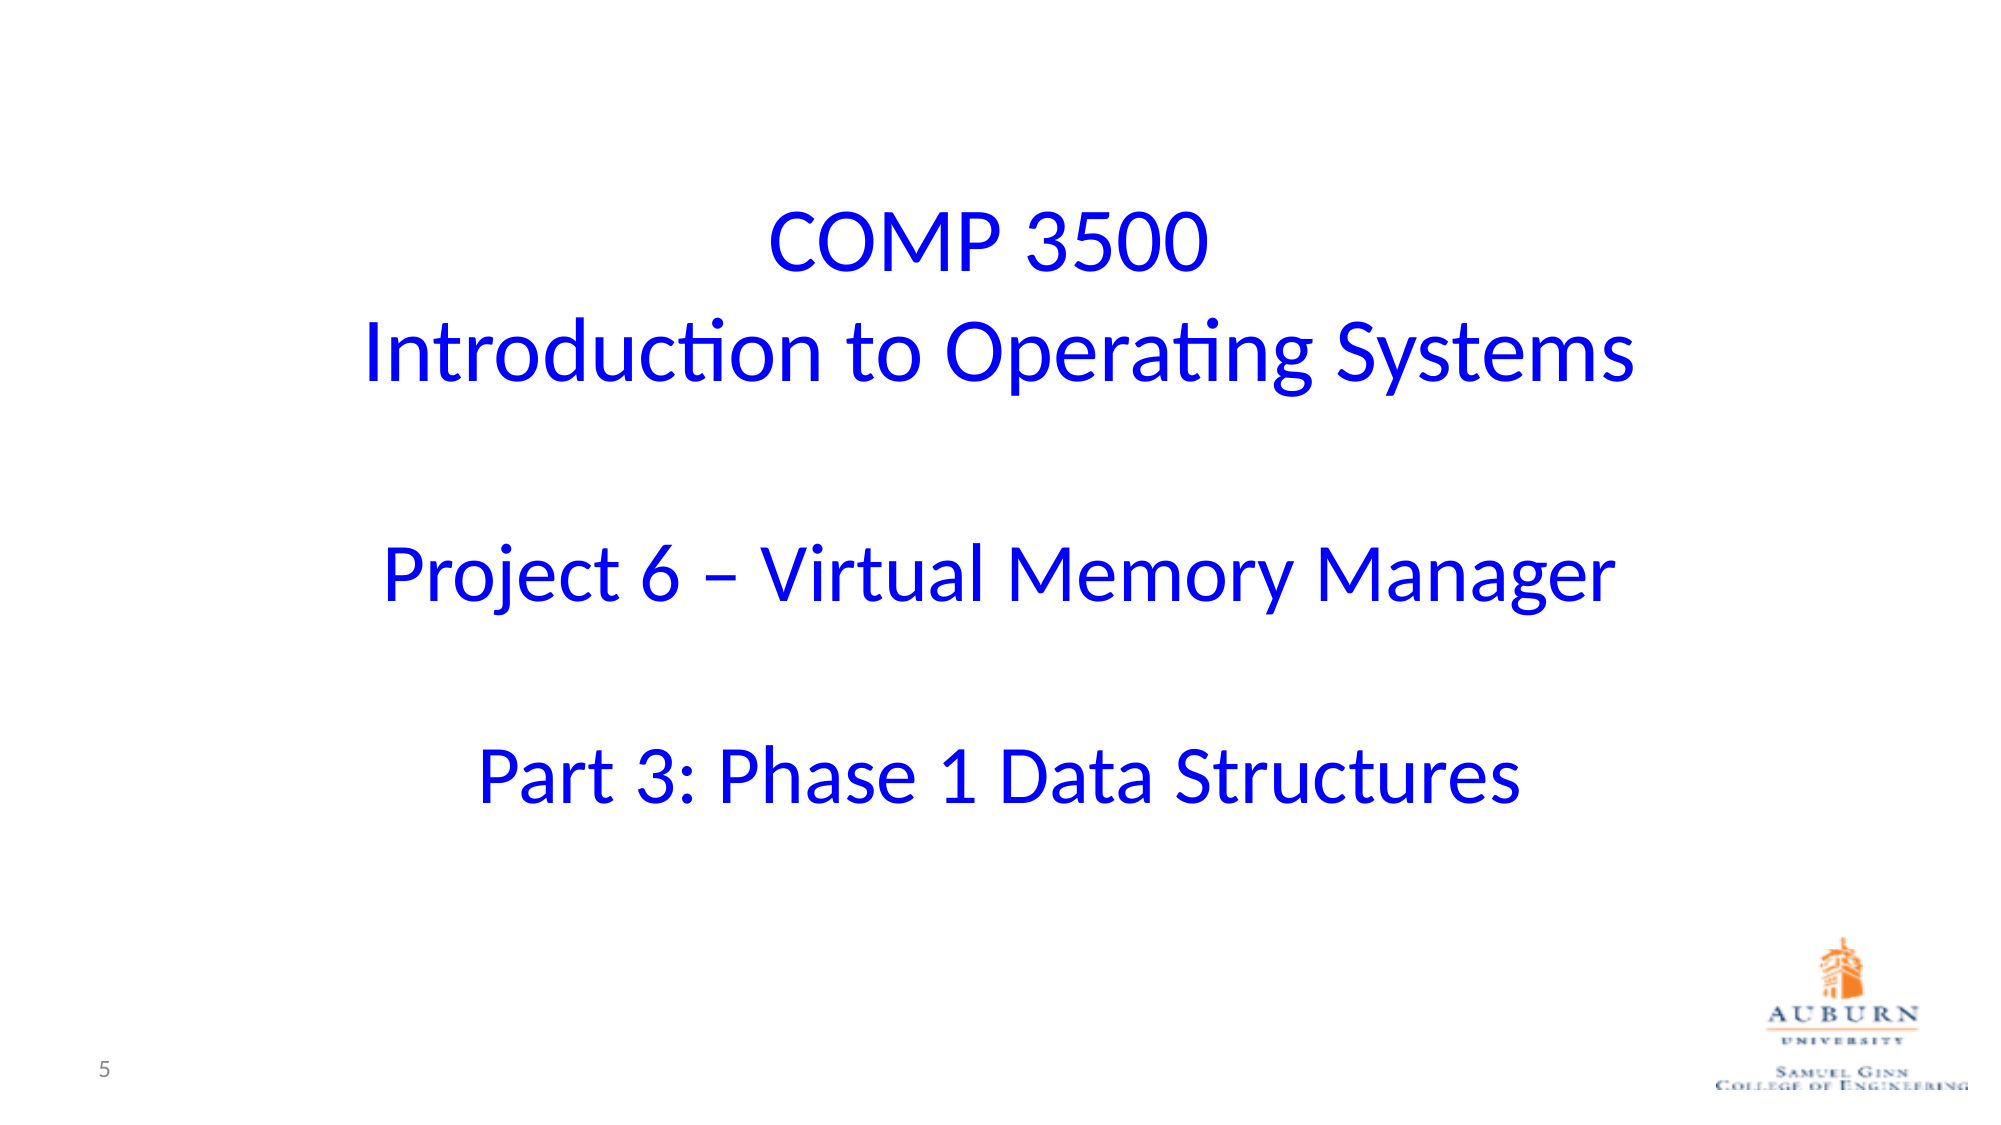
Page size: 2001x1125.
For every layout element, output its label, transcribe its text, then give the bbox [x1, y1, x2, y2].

picture [1716, 937, 1968, 1090]
text_box COMP 3500 Introduction to Operating Systems Project 6 – Virtual Memory Manager Part 3: Phase 1 Data Structures [287, 112, 1713, 888]
slide_number 5 [83, 1037, 300, 1098]
